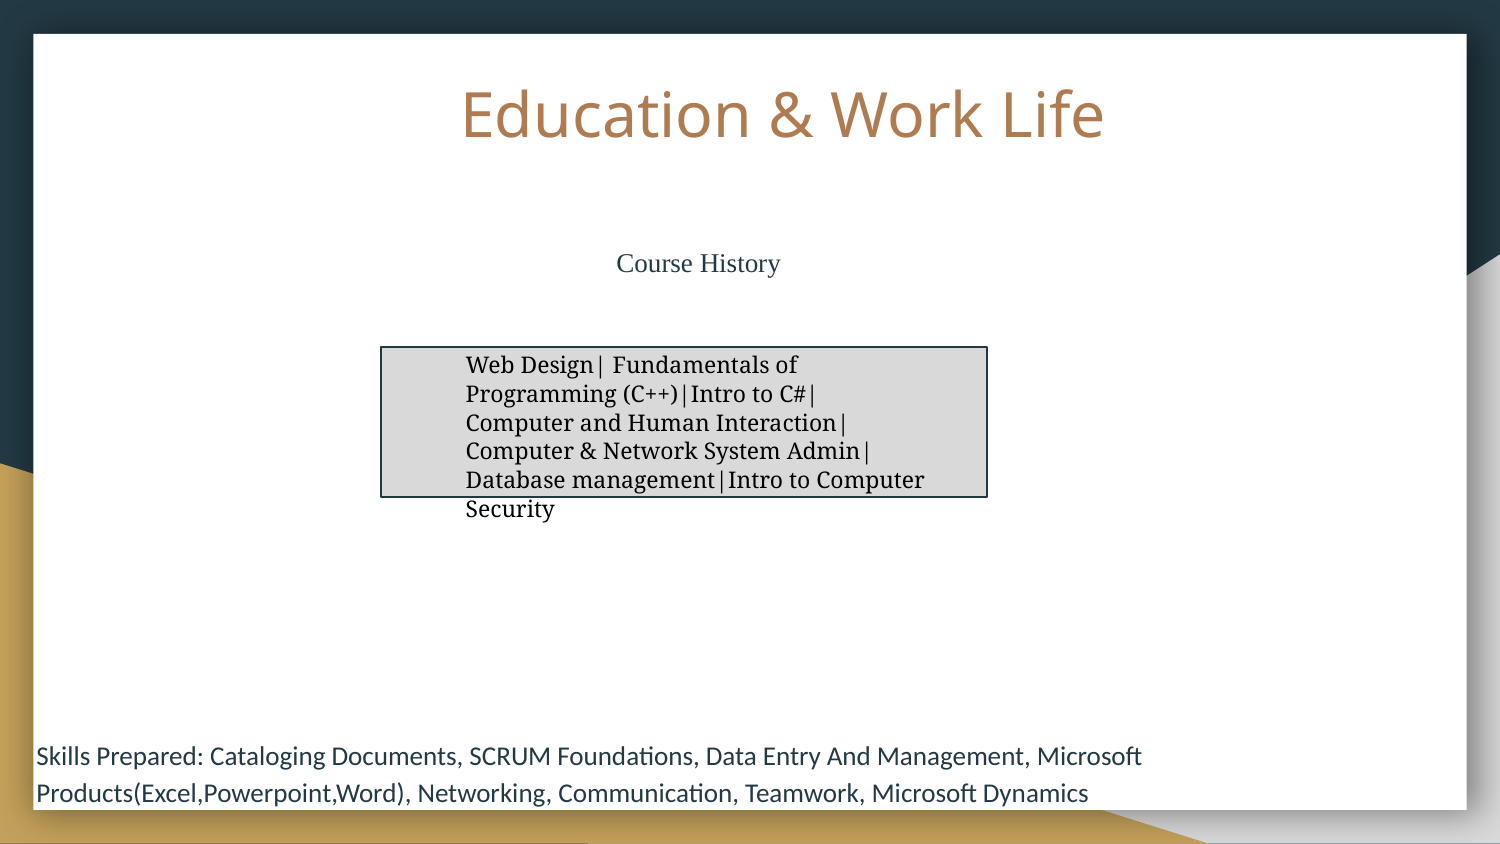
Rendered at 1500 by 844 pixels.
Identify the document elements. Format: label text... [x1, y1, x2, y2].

list Skills Prepared: Cataloging Documents, SCRUM Foundations, Data Entry And Management, Microsoft Products(Excel,Powerpoint,Word), Networking, Communication, Teamwork, Microsoft Dynamics [21, 661, 1177, 844]
title Education & Work Life [445, 59, 1500, 210]
text_box [381, 346, 450, 497]
text_box Course History [601, 230, 839, 293]
text_box Web Design| Fundamentals of Programming (C++)|Intro to C#| Computer and Human Interaction|Computer & Network System Admin|Database management|Intro to Computer Security [450, 334, 943, 538]
text_box [943, 346, 988, 497]
